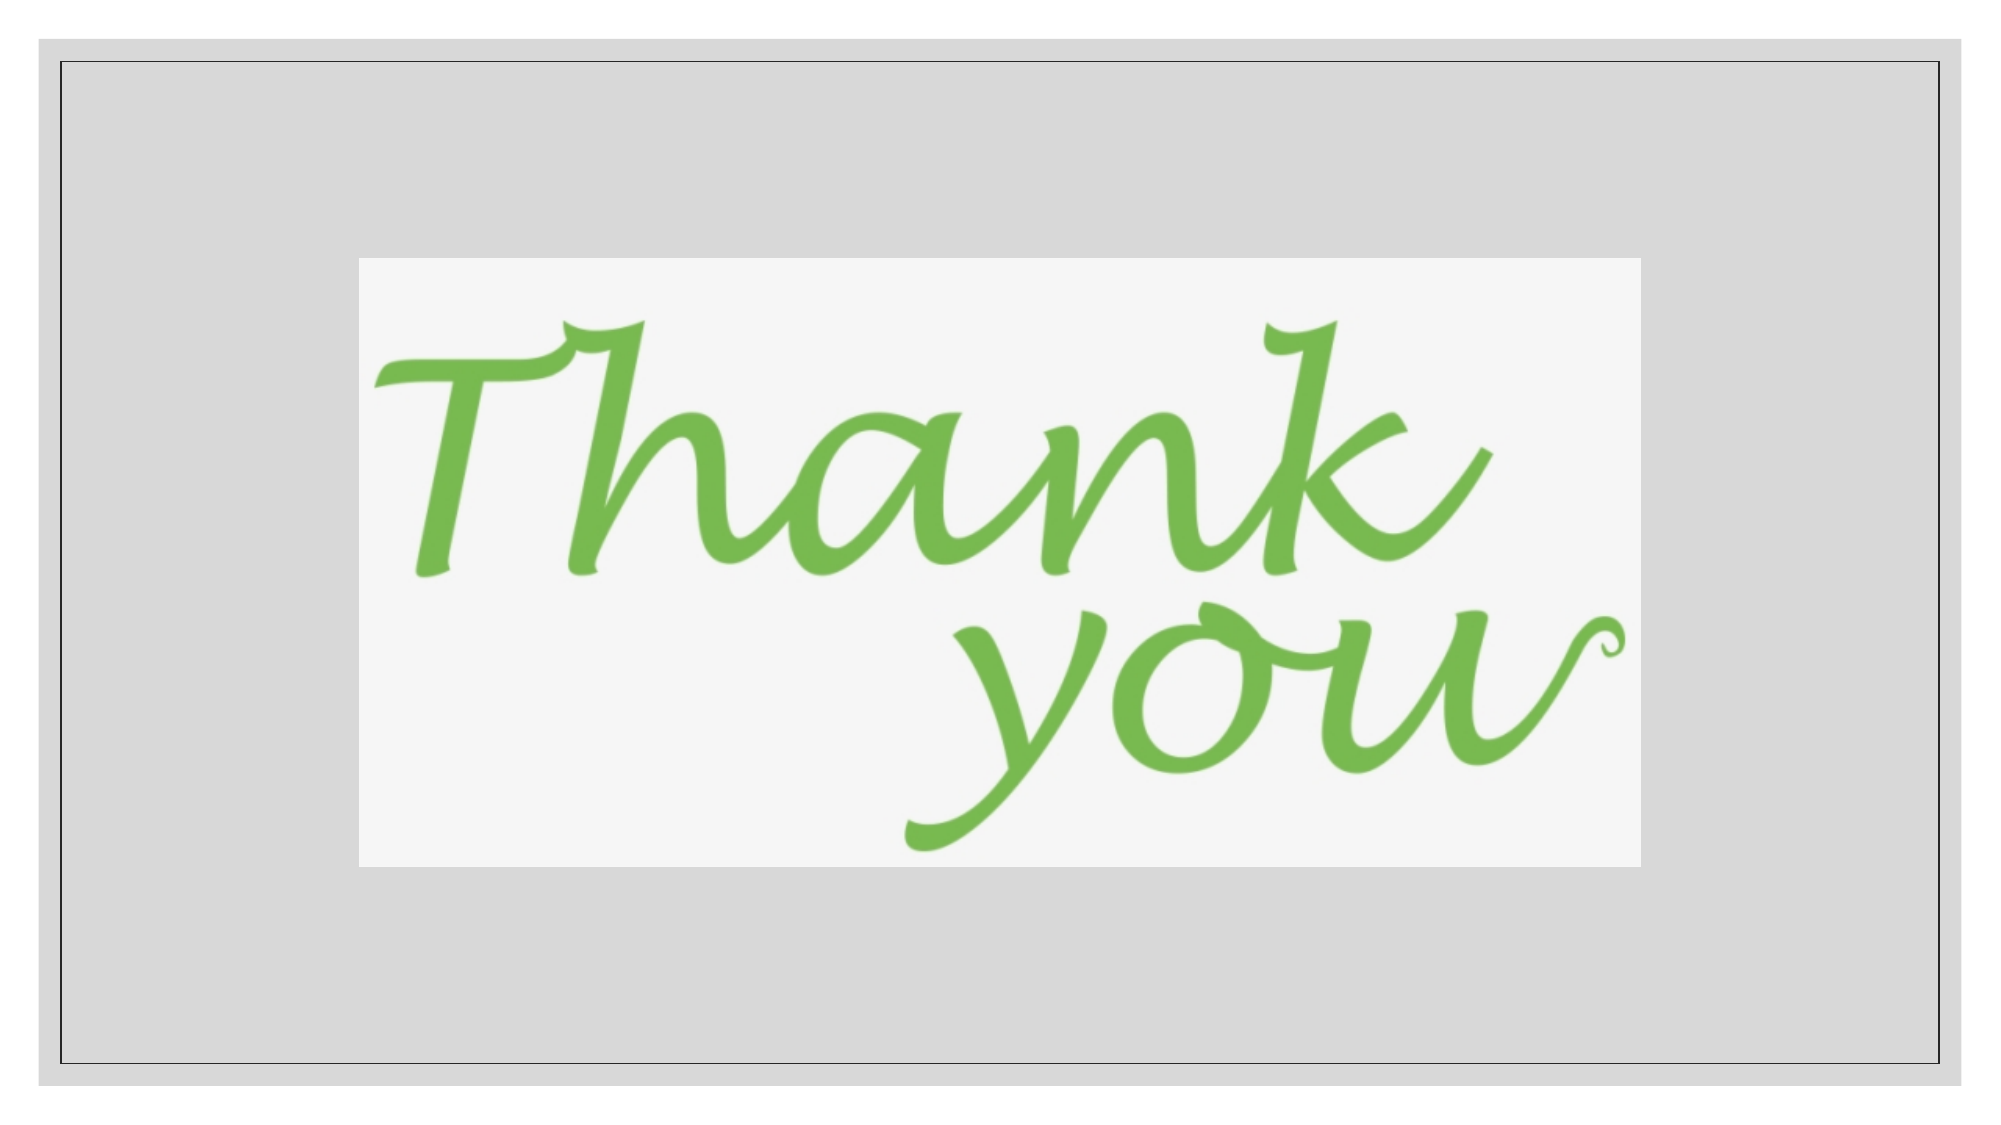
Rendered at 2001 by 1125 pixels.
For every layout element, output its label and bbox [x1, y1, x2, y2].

picture [359, 258, 1641, 867]
